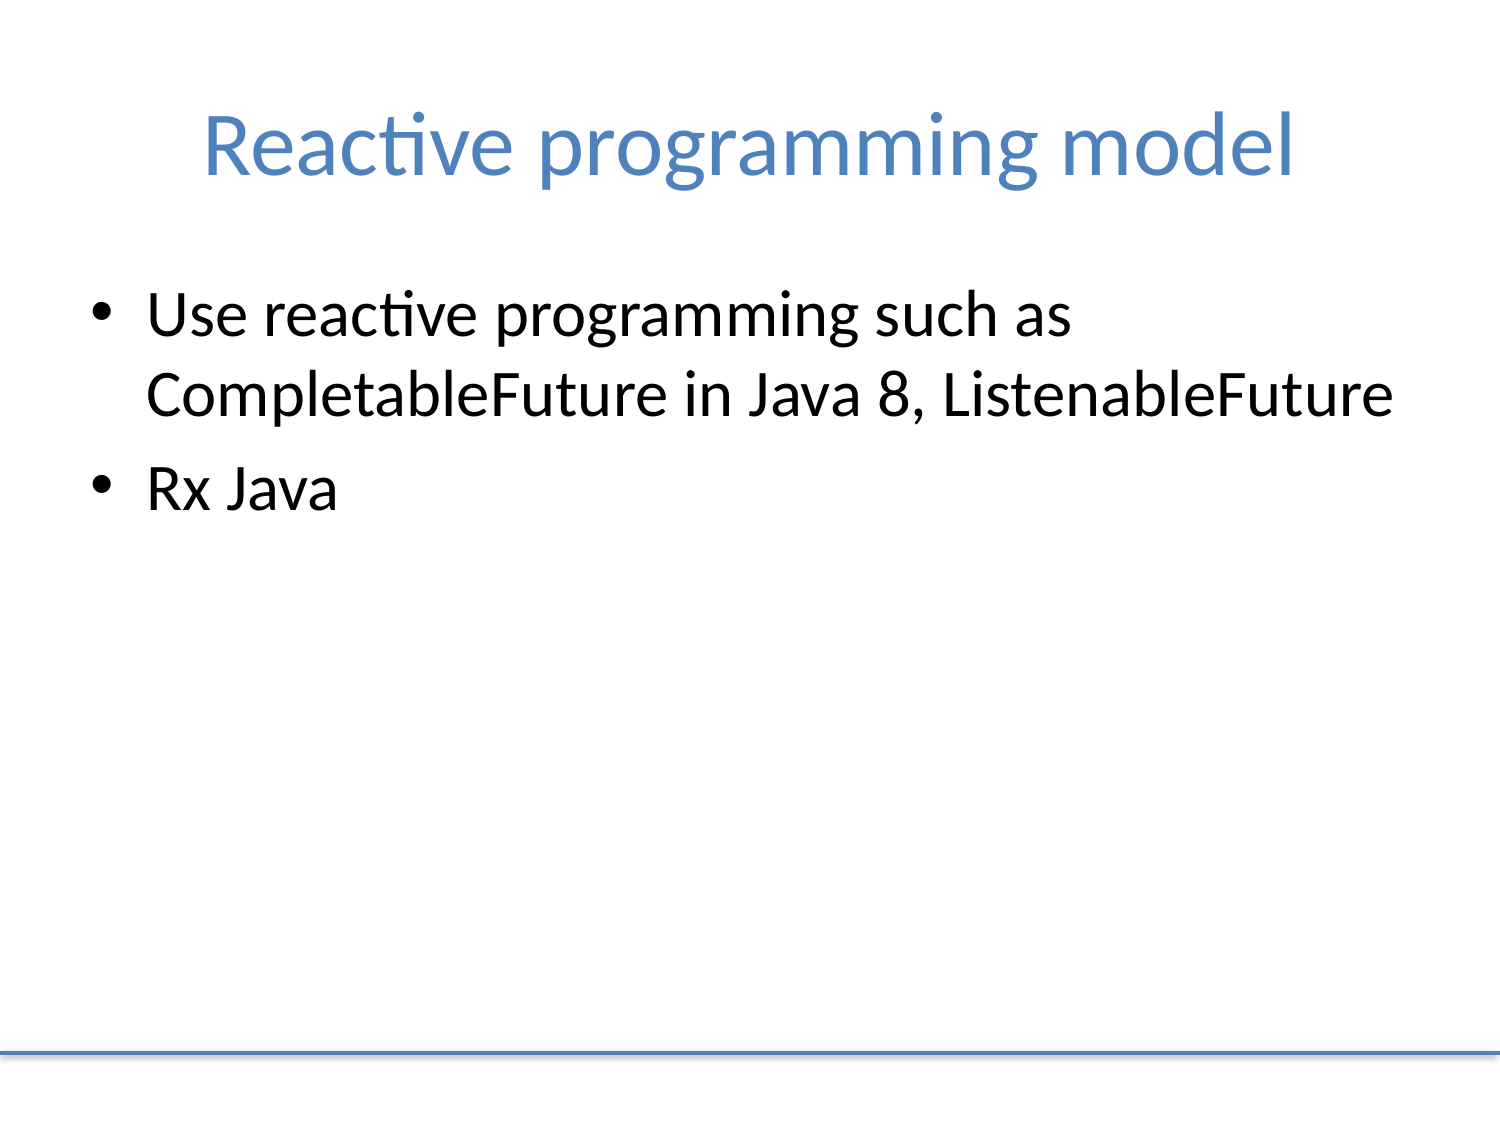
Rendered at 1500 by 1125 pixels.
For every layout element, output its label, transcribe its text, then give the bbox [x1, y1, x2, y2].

list Use reactive programming such as CompletableFuture in Java 8, ListenableFuture Rx Java [75, 262, 1425, 1005]
title Reactive programming model [75, 45, 1425, 233]
